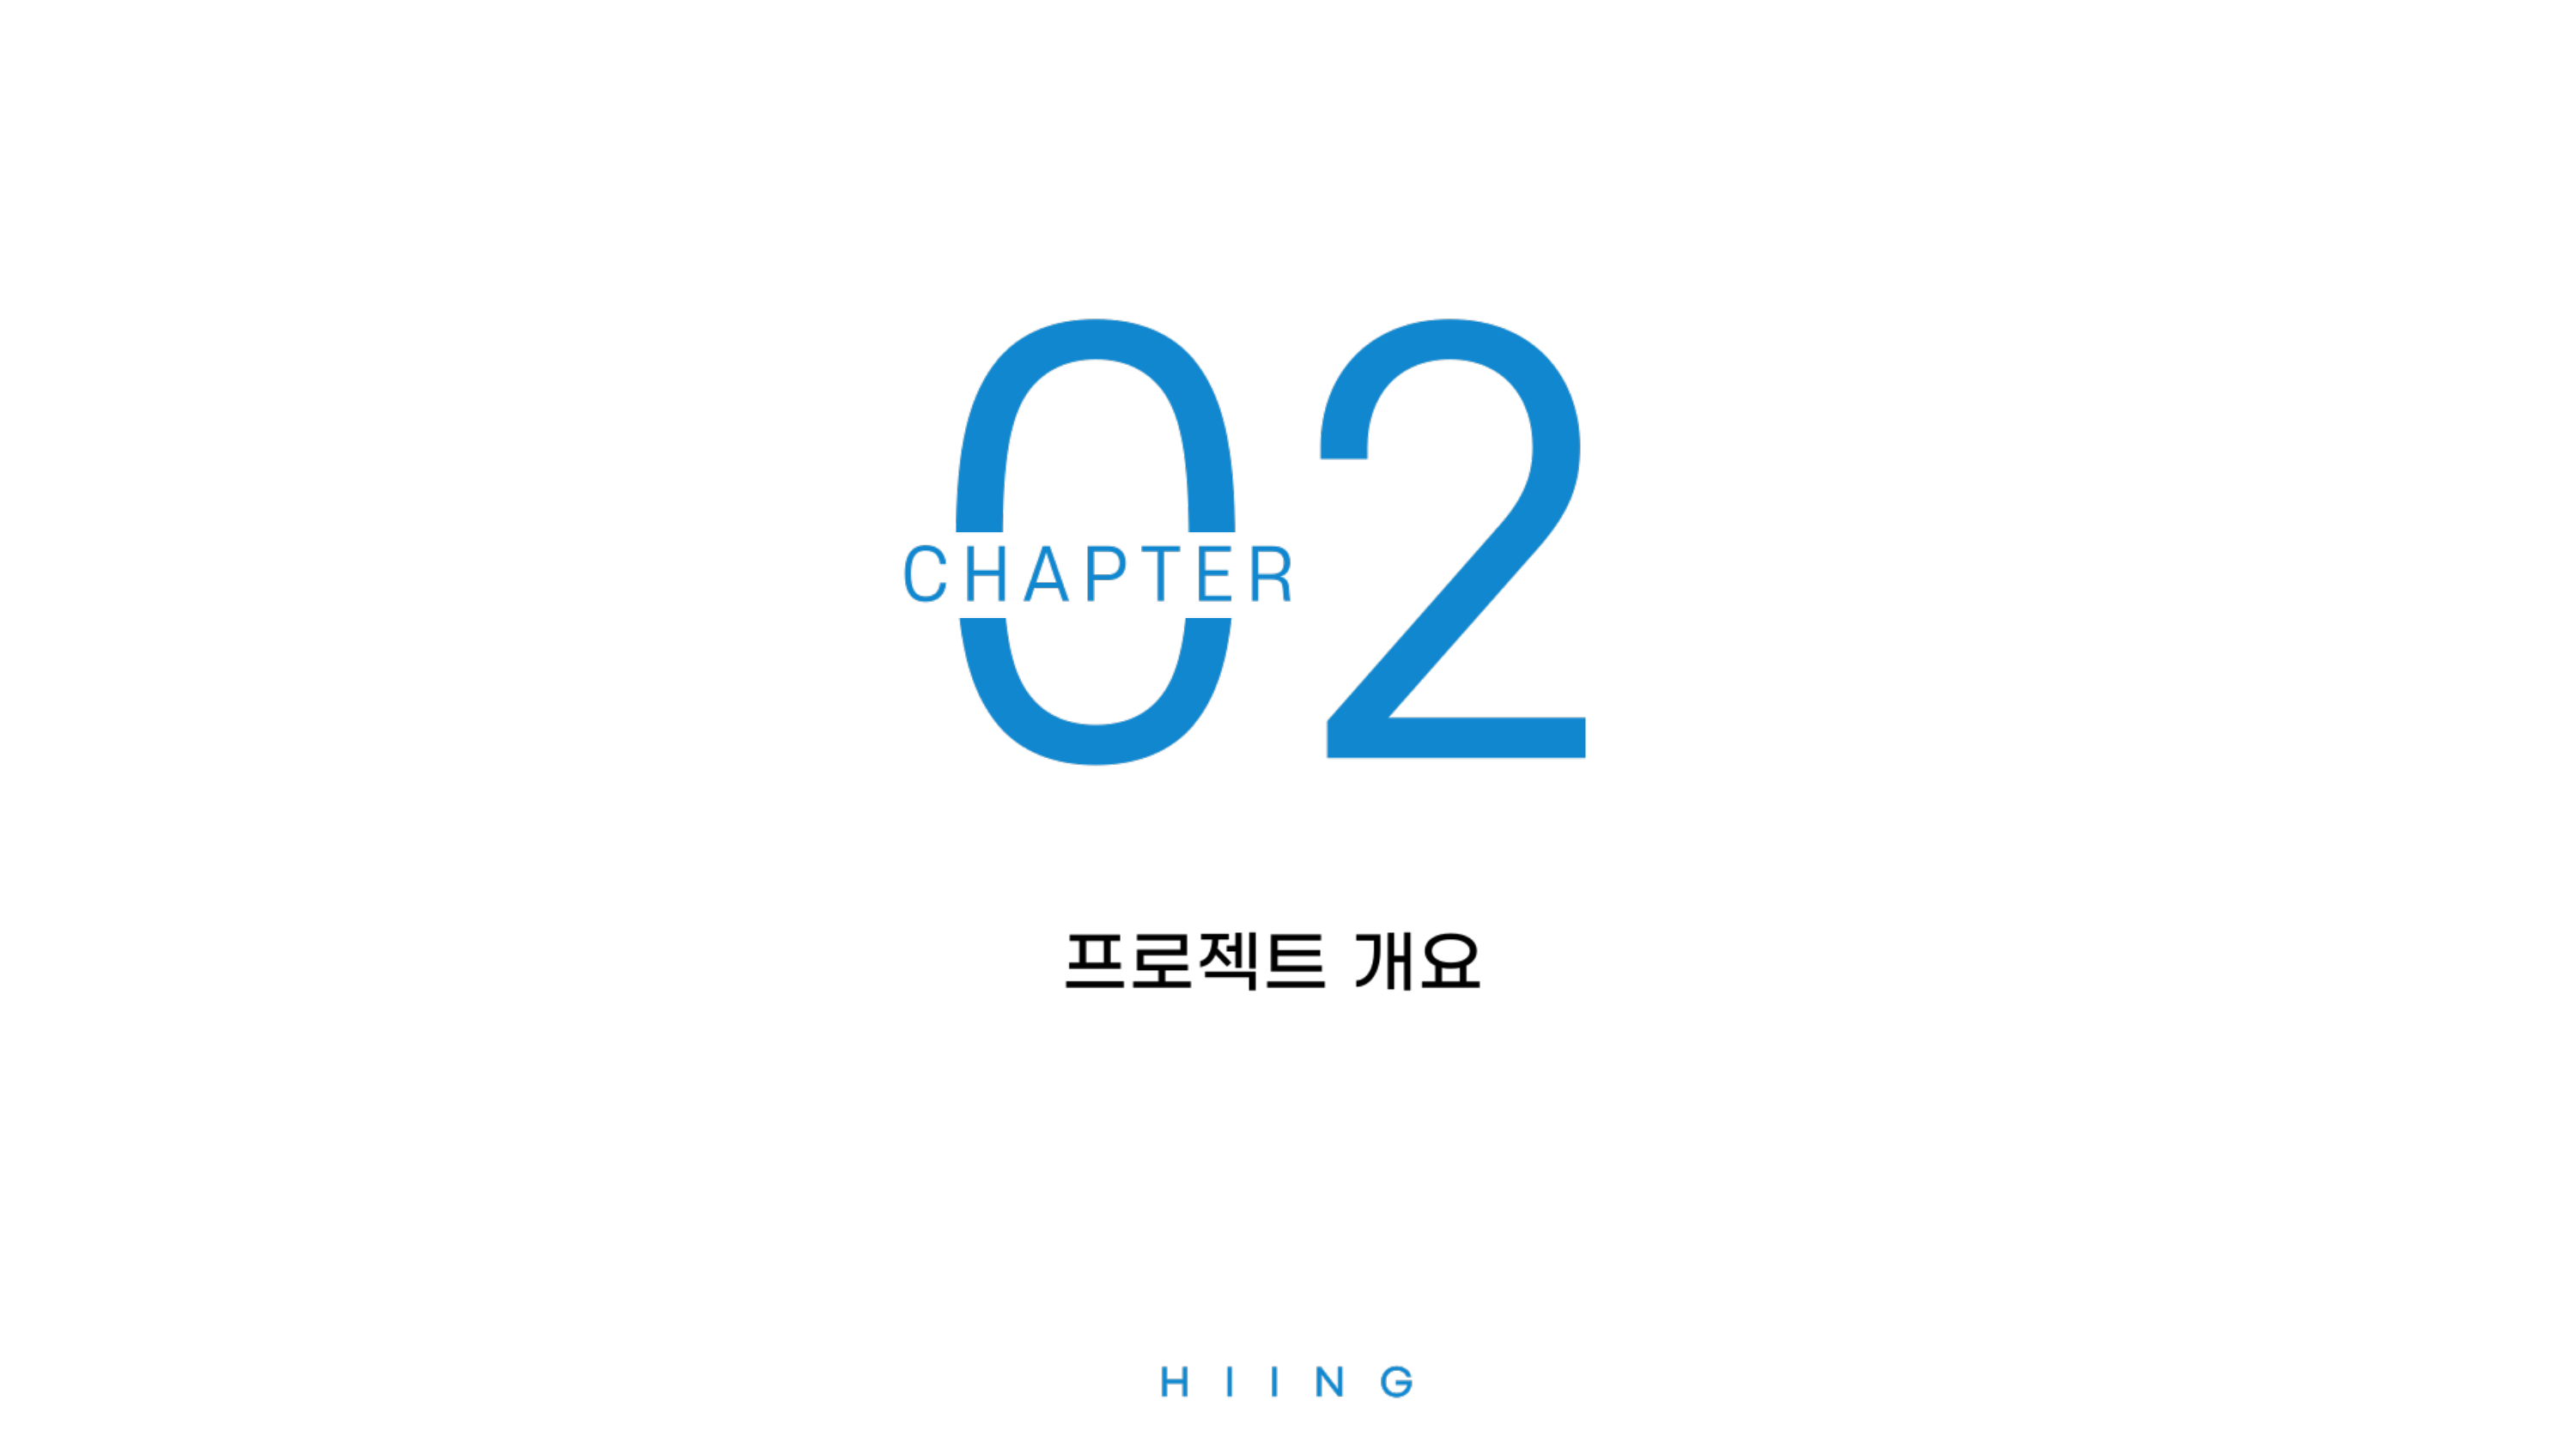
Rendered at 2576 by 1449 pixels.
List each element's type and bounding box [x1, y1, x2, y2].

picture [504, 67, 1868, 1059]
picture [1113, 1354, 1430, 1420]
